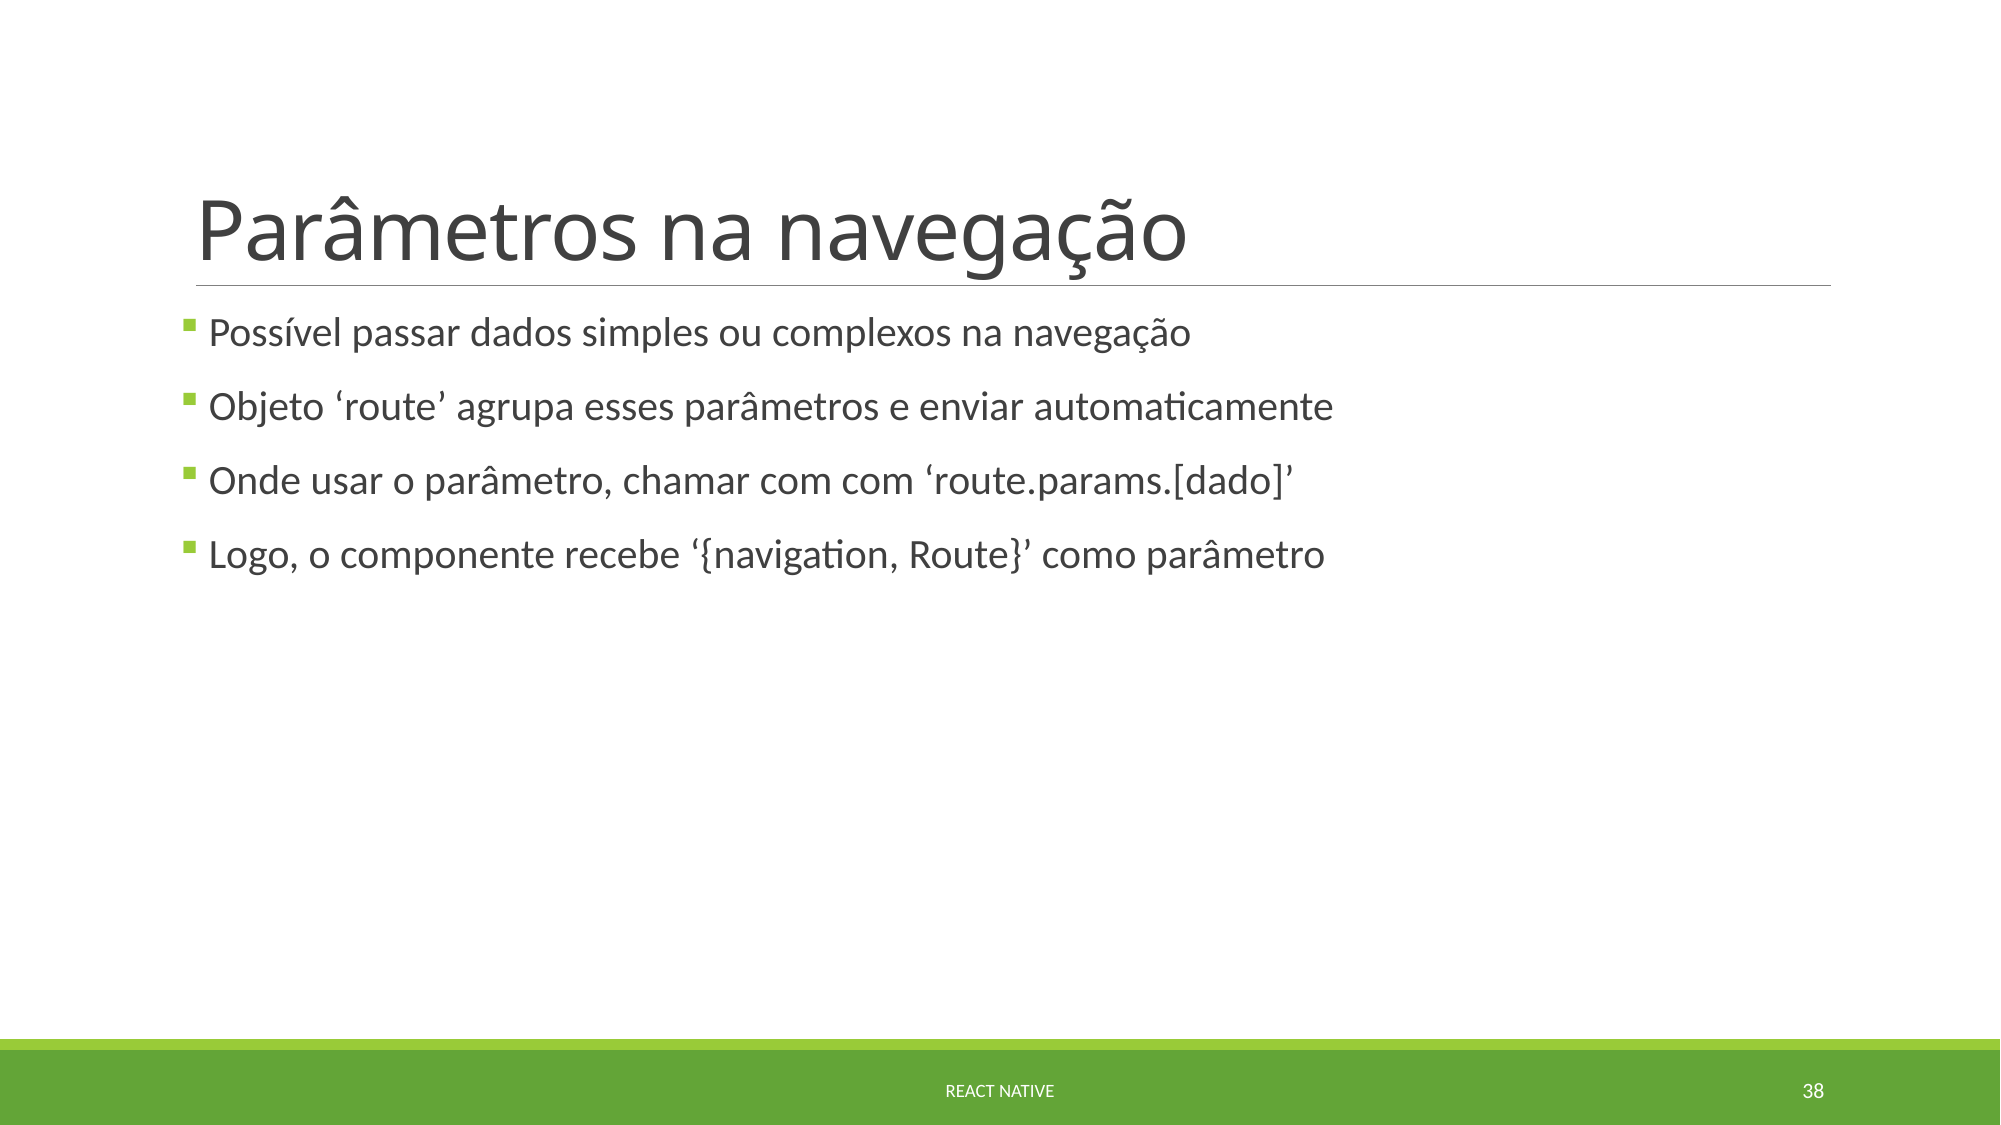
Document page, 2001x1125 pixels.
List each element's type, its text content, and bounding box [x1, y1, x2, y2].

title Parâmetros na navegação [180, 47, 1830, 285]
footer React Native [604, 1059, 1396, 1120]
slide_number 38 [1624, 1059, 1840, 1120]
list Possível passar dados simples ou complexos na navegação Objeto ‘route’ agrupa esses parâmetros e enviar automaticamente Onde usar o parâmetro, chamar com com ‘route.params.[dado]’ Logo, o componente recebe ‘{navigation, Route}’ como parâmetro [180, 302, 1830, 963]
